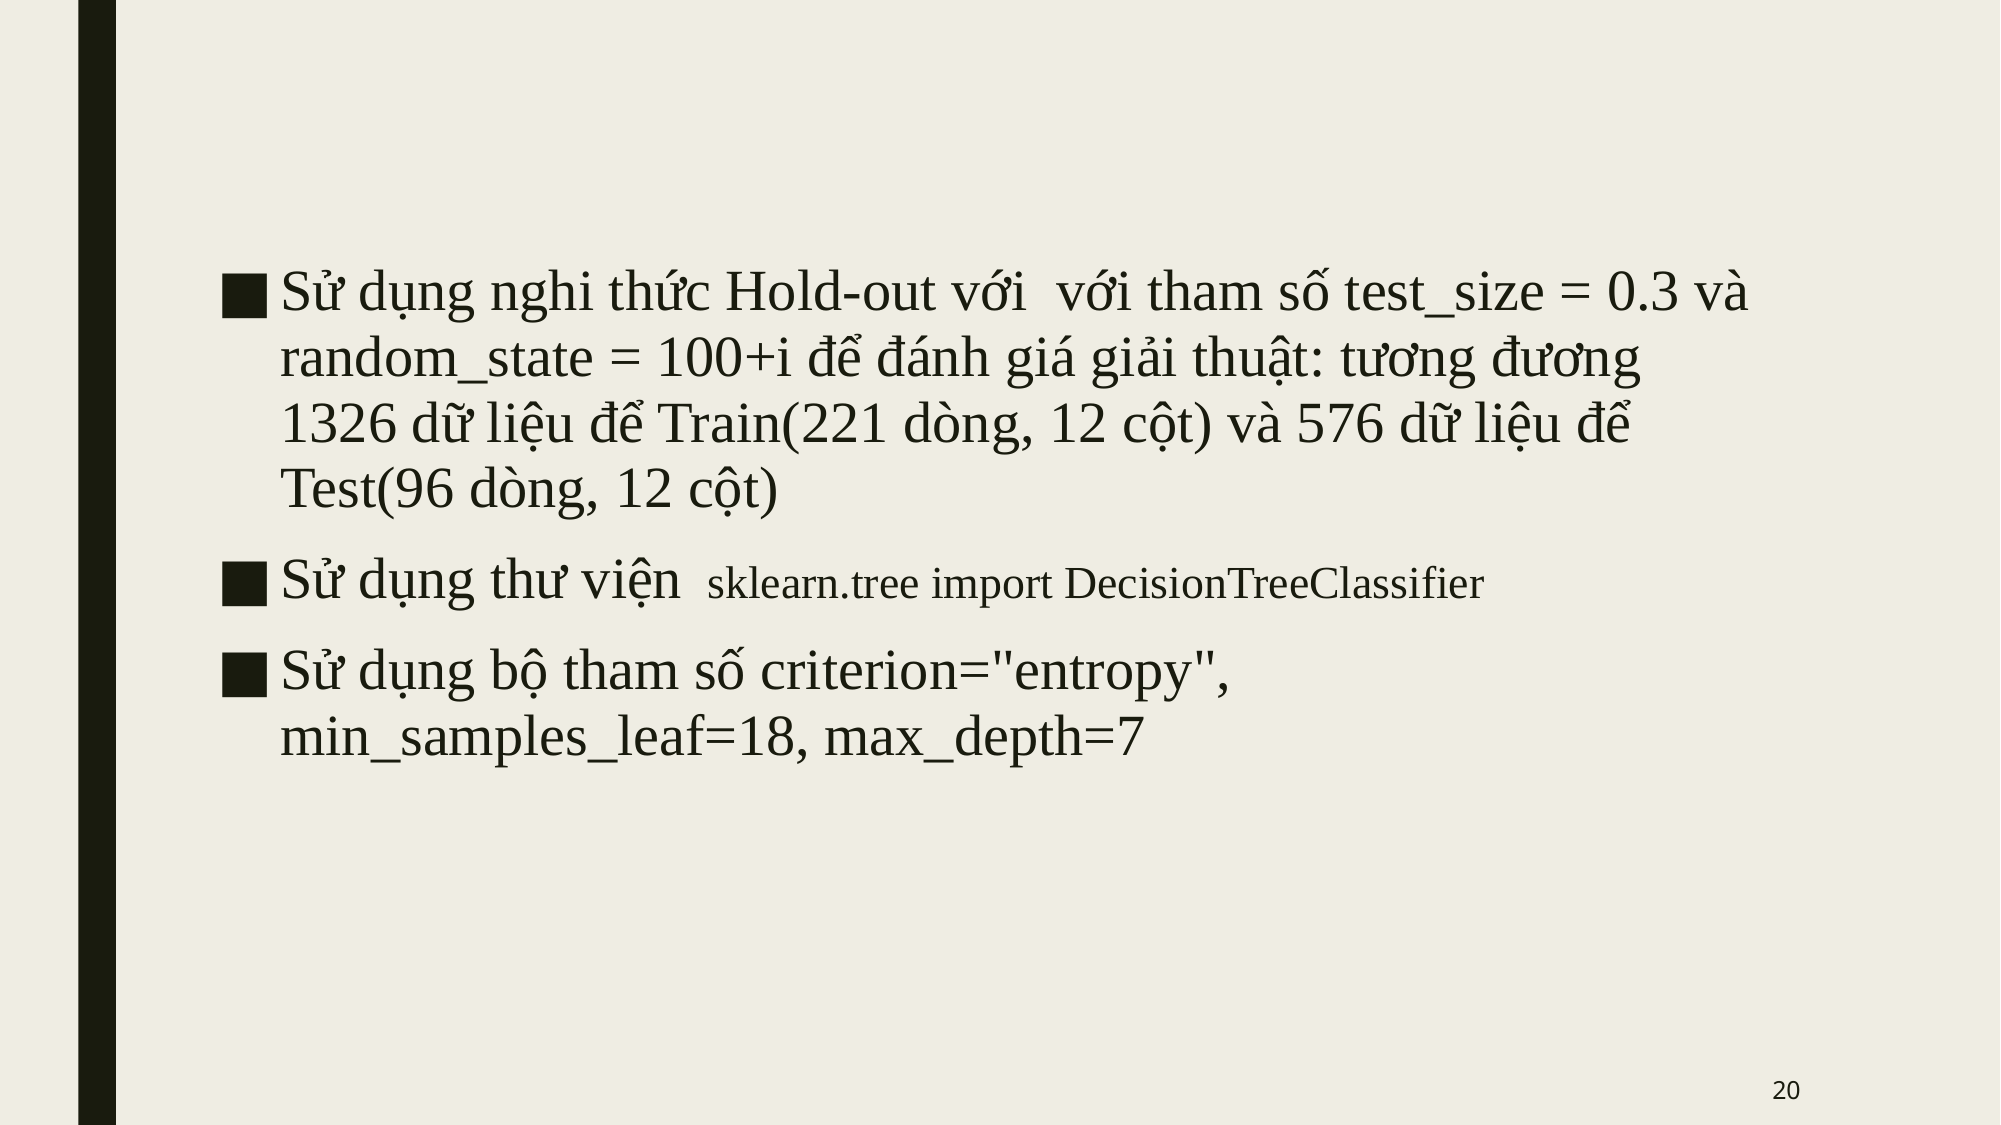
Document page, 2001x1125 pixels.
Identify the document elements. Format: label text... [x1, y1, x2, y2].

slide_number 20 [1553, 1058, 1816, 1125]
list Sử dụng nghi thức Hold-out với với tham số test_size = 0.3 và random_state = 100+i để đánh giá giải thuật: tương đương 1326 dữ liệu để Train(221 dòng, 12 cột) và 576 dữ liệu để Test(96 dòng, 12 cột) Sử dụng thư viện sklearn.tree import DecisionTreeClassifier Sử dụng bộ tham số criterion="entropy", min_samples_leaf=18, max_depth=7 [202, 250, 1778, 917]
